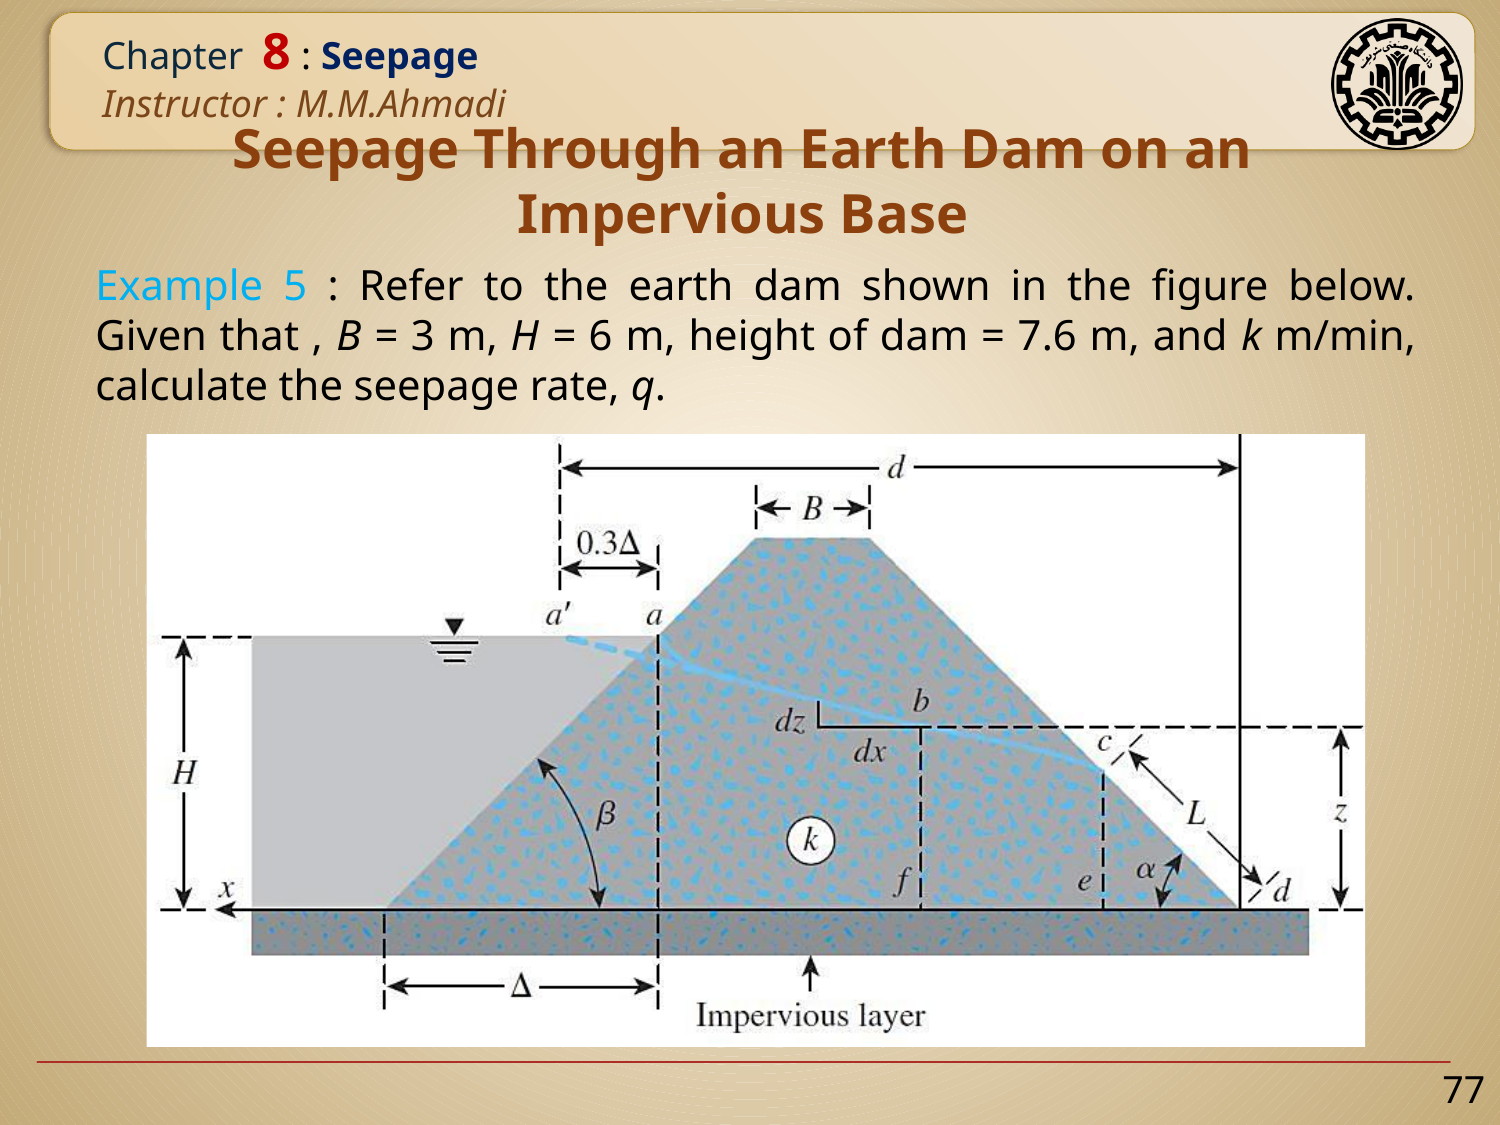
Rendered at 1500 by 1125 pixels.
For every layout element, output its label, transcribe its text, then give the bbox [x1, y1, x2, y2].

picture [146, 434, 1366, 1047]
slide_number 77 [1149, 1074, 1500, 1125]
title Seepage Through an Earth Dam on an Impervious Base [61, 164, 1425, 252]
picture [1331, 18, 1463, 150]
